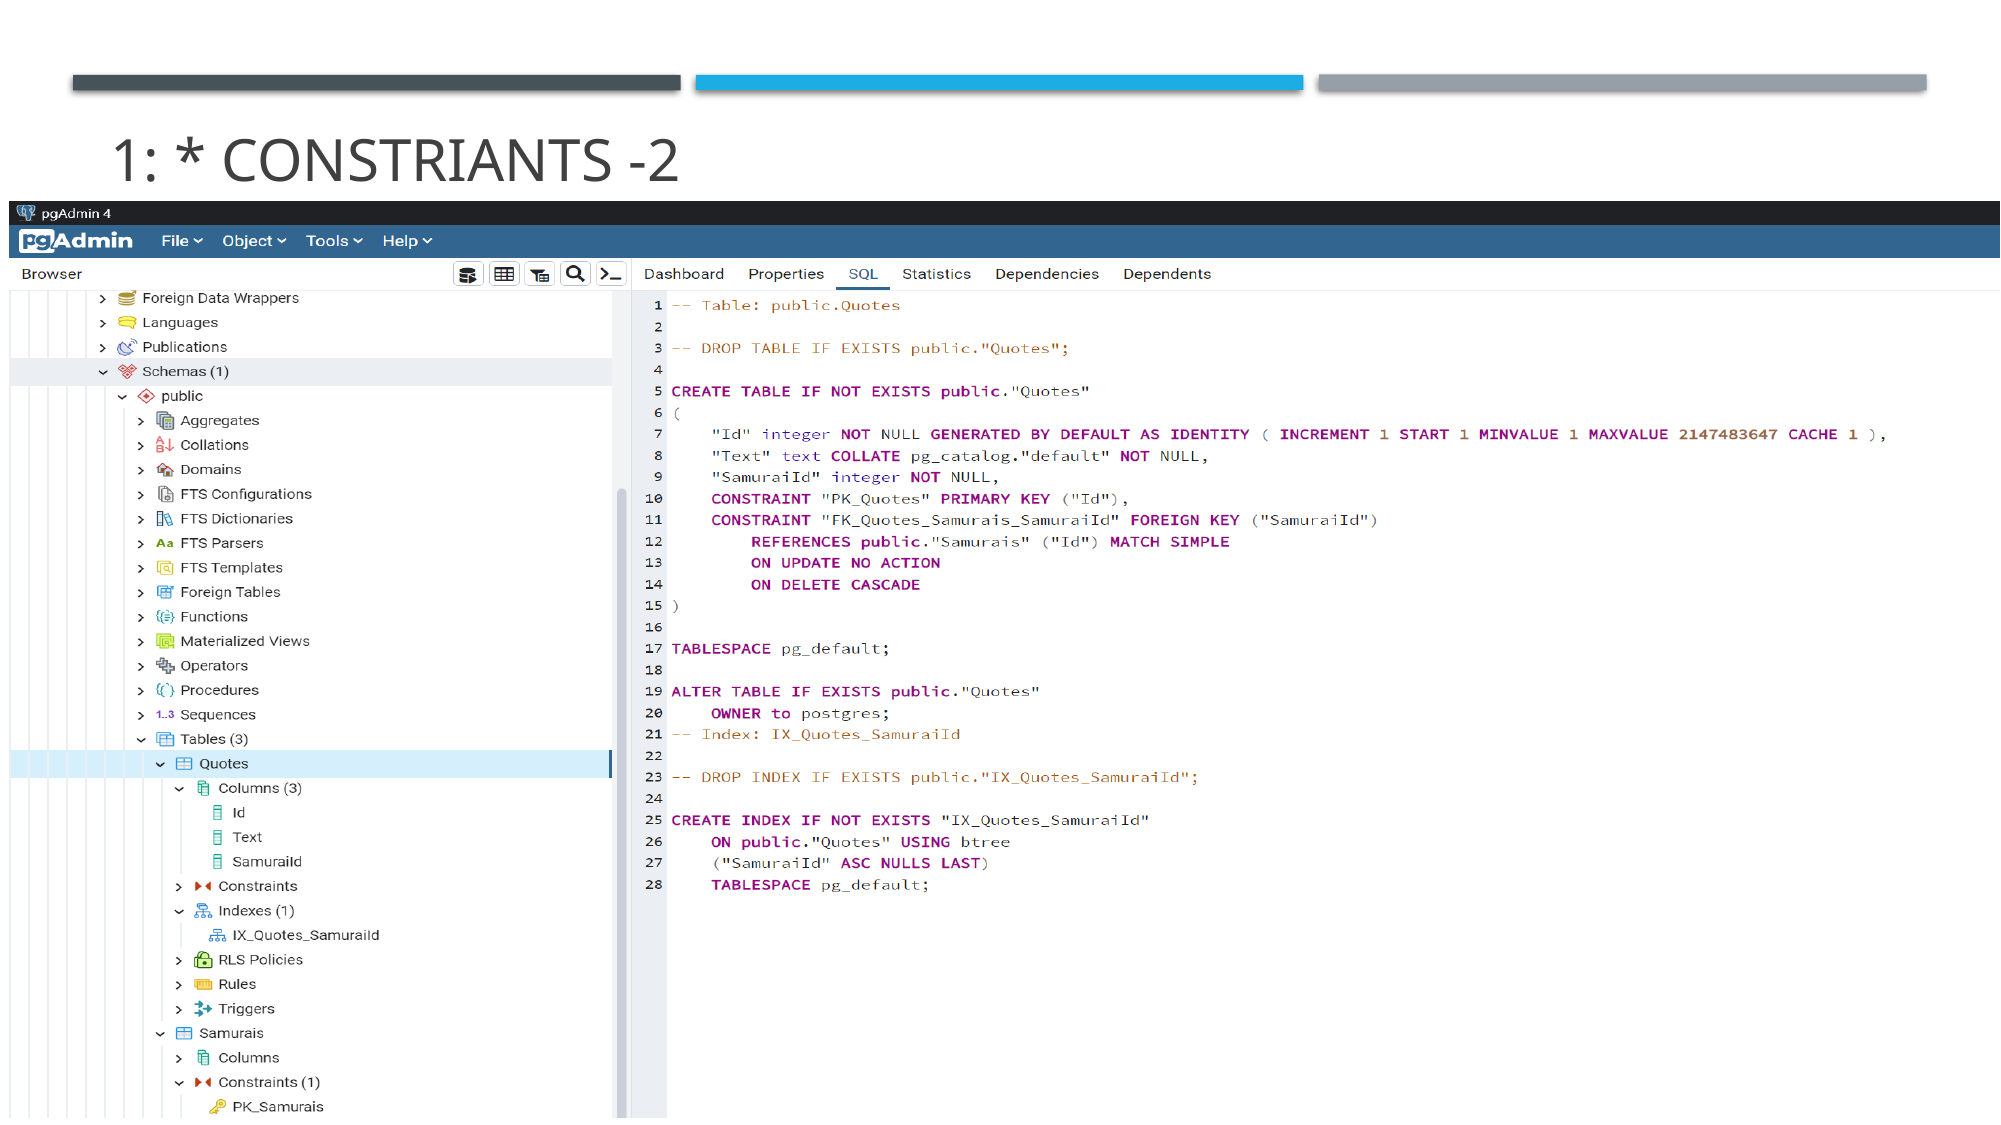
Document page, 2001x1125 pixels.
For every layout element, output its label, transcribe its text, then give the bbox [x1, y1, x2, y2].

title 1: * CONSTRIANTS -2 [95, 115, 1905, 198]
picture [9, 200, 2000, 1119]
